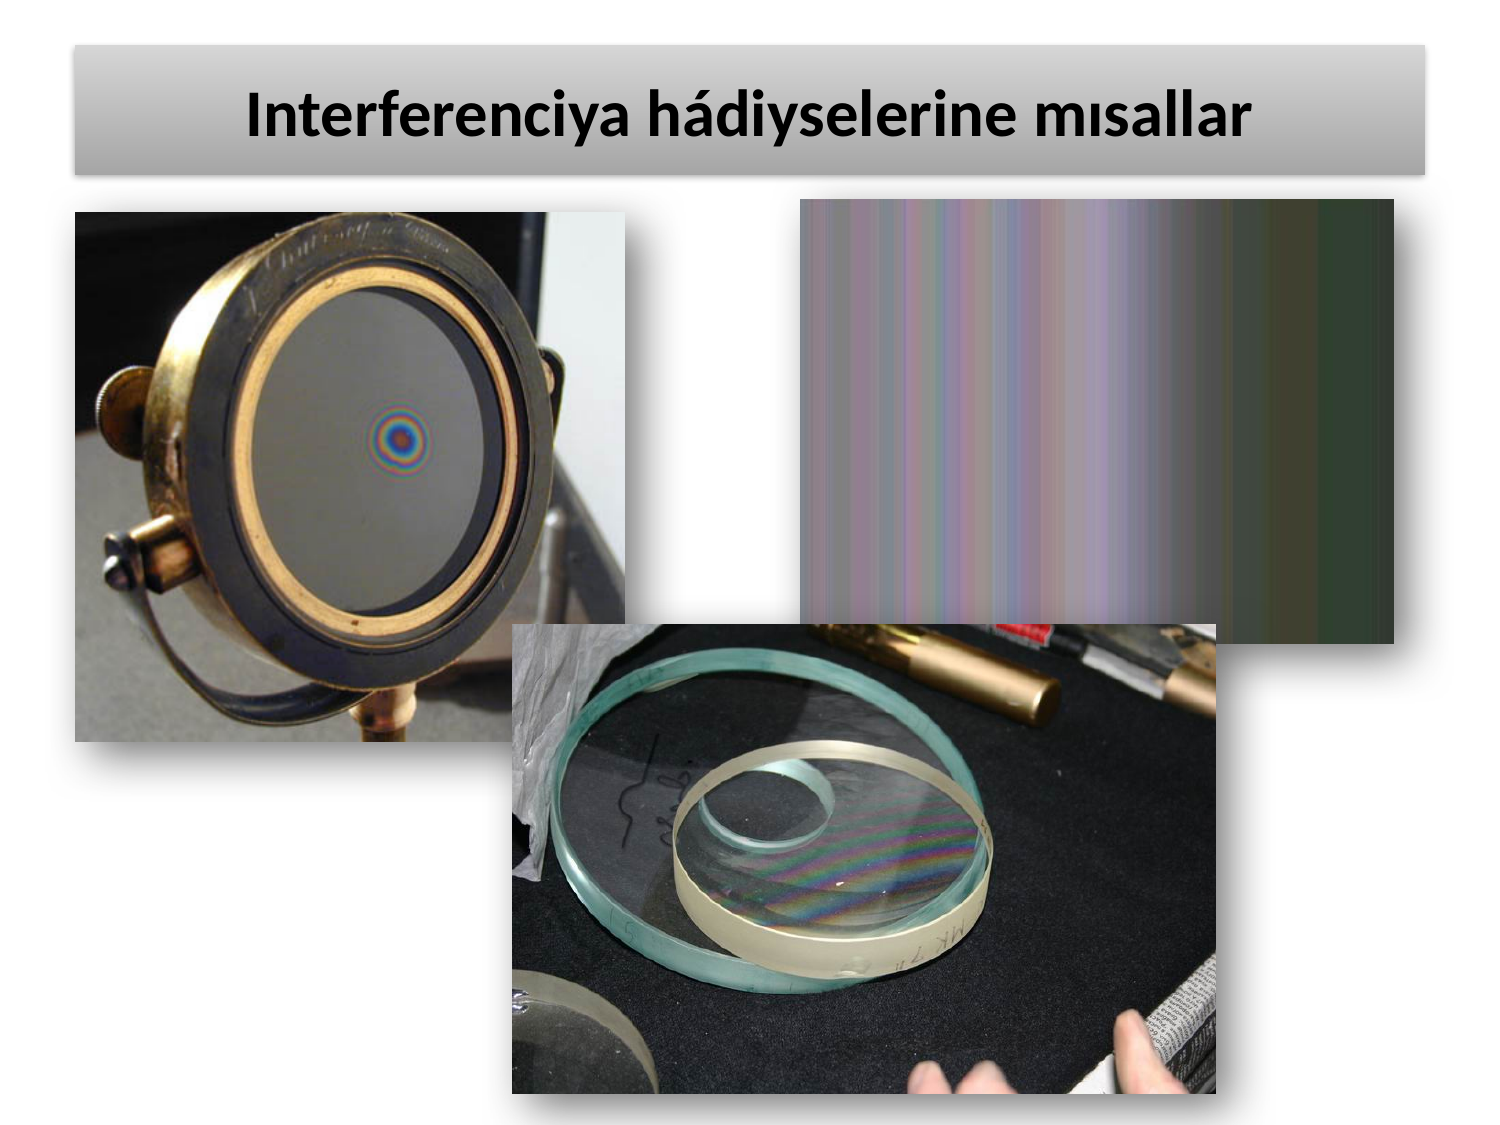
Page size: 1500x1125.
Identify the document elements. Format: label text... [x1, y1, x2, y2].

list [799, 199, 1394, 644]
picture [74, 212, 1216, 1094]
title Interferenciya hádiyselerine mısallar [75, 45, 1425, 175]
